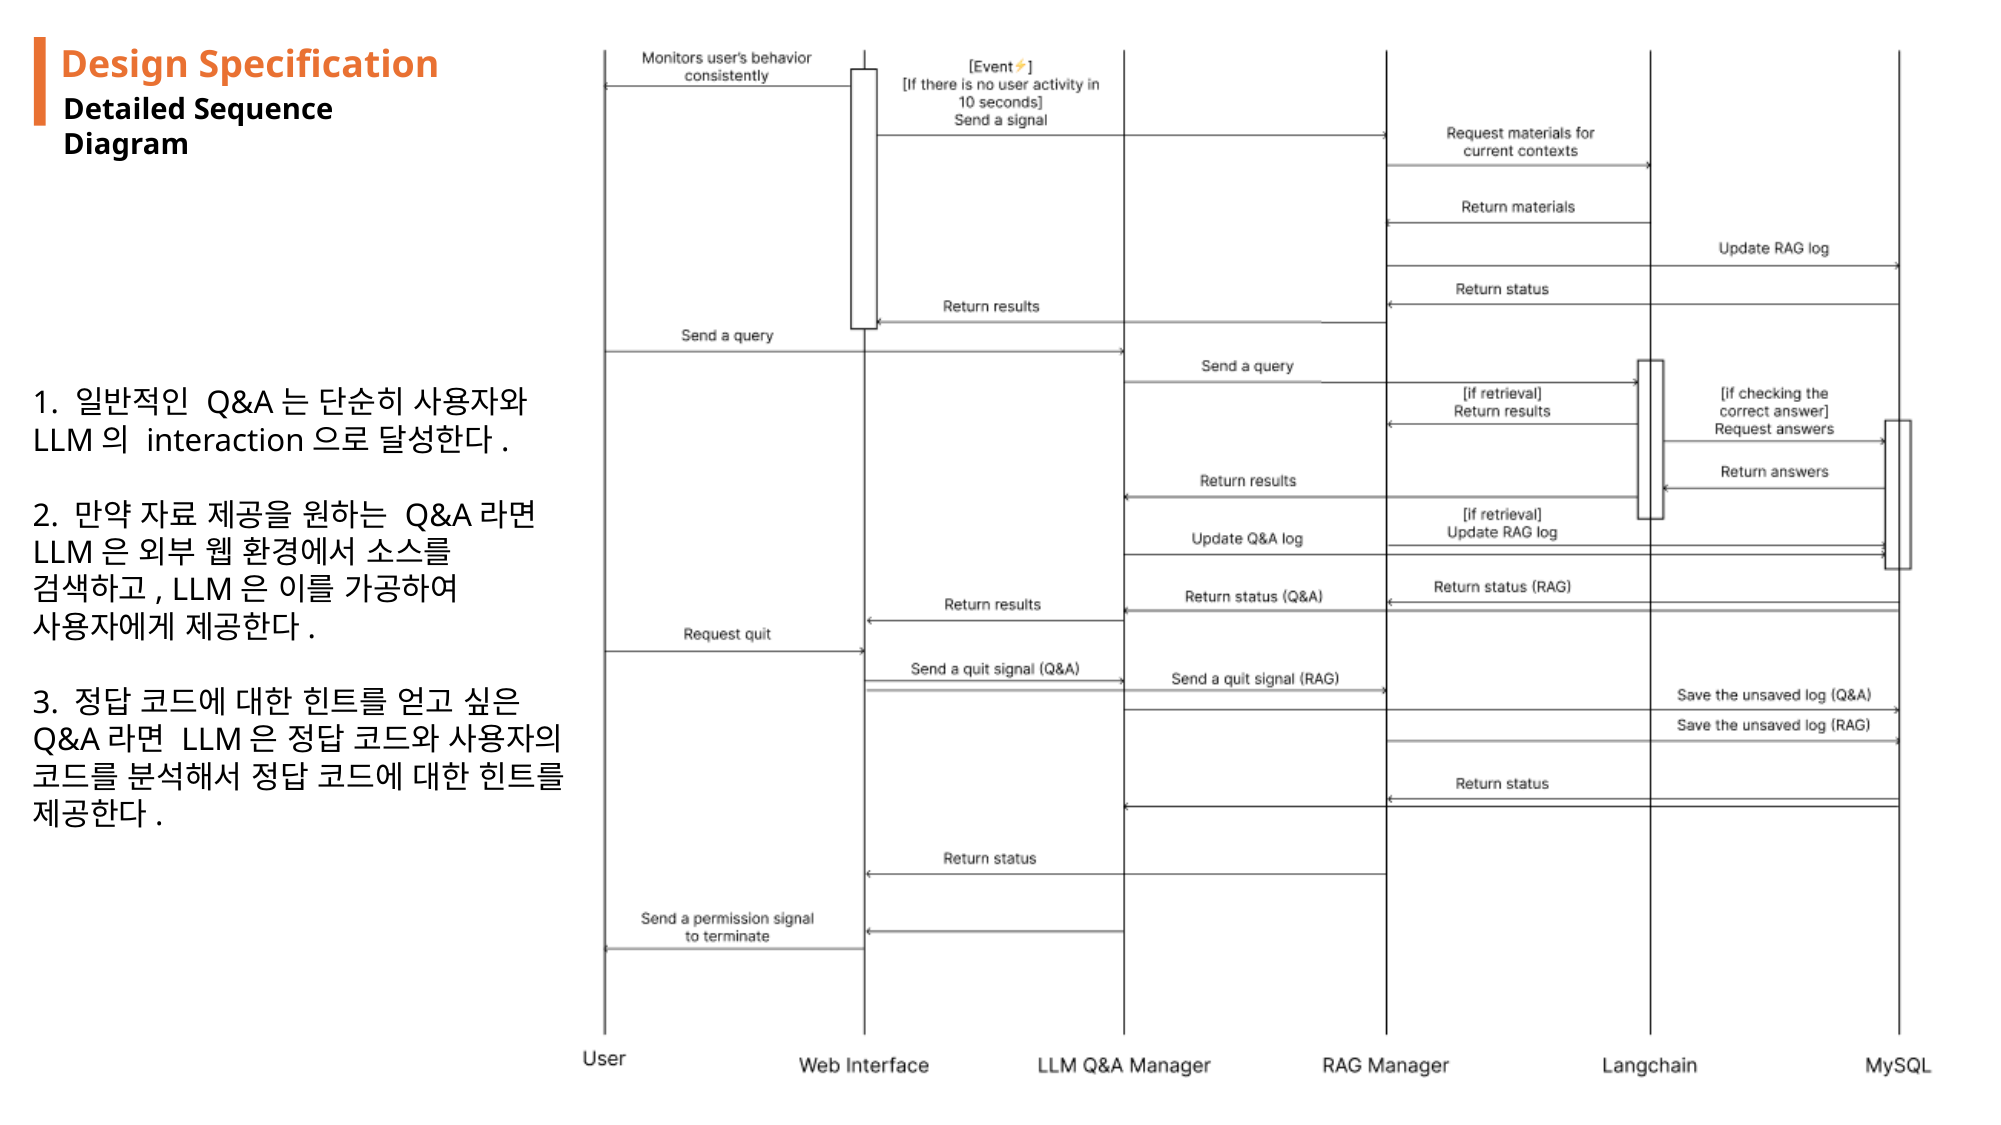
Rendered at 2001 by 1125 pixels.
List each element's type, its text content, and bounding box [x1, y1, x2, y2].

text_box 1. 일반적인 Q&A는 단순히 사용자와 LLM의 interaction으로 달성한다. 2. 만약 자료 제공을 원하는 Q&A라면 LLM은 외부 웹 환경에서 소스를 검색하고, LLM은 이를 가공하여 사용자에게 제공한다. 3. 정답 코드에 대한 힌트를 얻고 싶은 Q&A라면 LLM은 정답 코드와 사용자의 코드를 분석해서 정답 코드에 대한 힌트를 제공한다. [17, 375, 576, 877]
text_box Detailed Sequence Diagram [48, 83, 470, 168]
text_box Design Specification [45, 32, 726, 92]
picture [576, 41, 1937, 1084]
text_box [32, 35, 47, 127]
